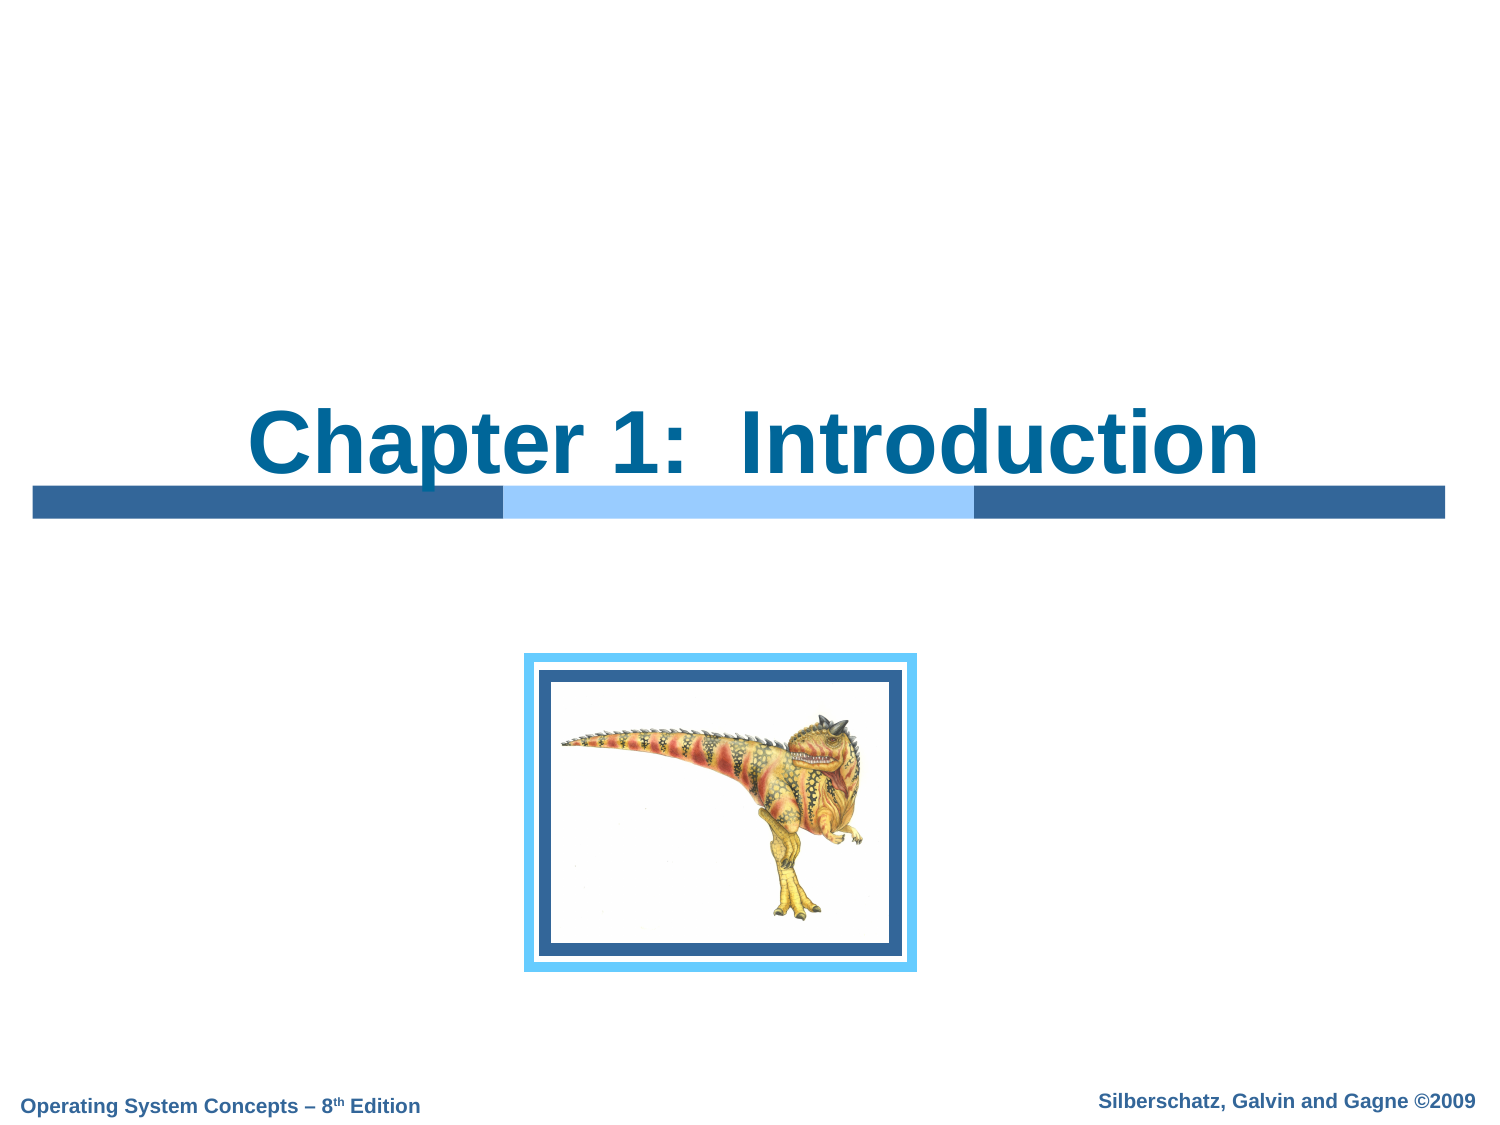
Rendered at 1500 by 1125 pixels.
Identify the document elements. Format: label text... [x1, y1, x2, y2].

title Chapter 1: Introduction [60, 311, 1449, 500]
picture [551, 682, 889, 943]
